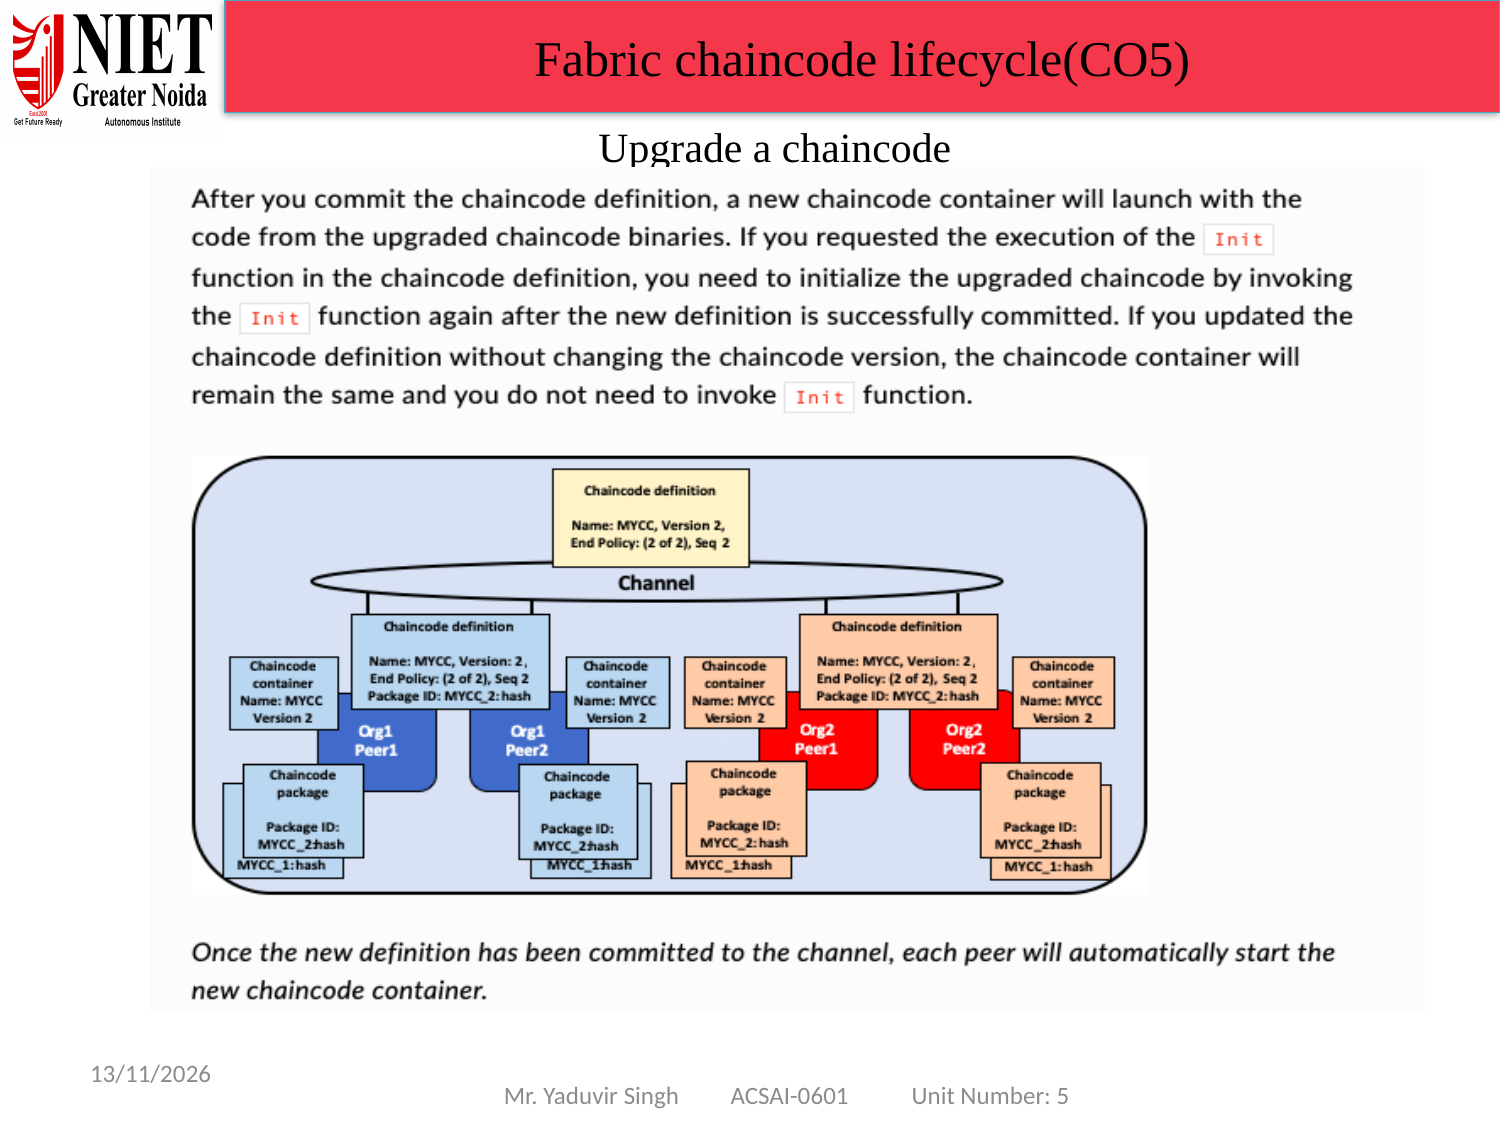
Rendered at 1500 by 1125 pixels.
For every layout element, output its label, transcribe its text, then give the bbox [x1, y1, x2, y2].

picture [149, 167, 1426, 1012]
text_box Fabric chaincode lifecycle(CO5) [224, 0, 1500, 113]
picture [0, 0, 224, 142]
footer Mr. Yaduvir Singh ACSAI-0601 Unit Number: 5 [375, 1065, 1200, 1125]
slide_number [75, 1042, 425, 1103]
list Upgrade a chaincode [99, 113, 1450, 1035]
